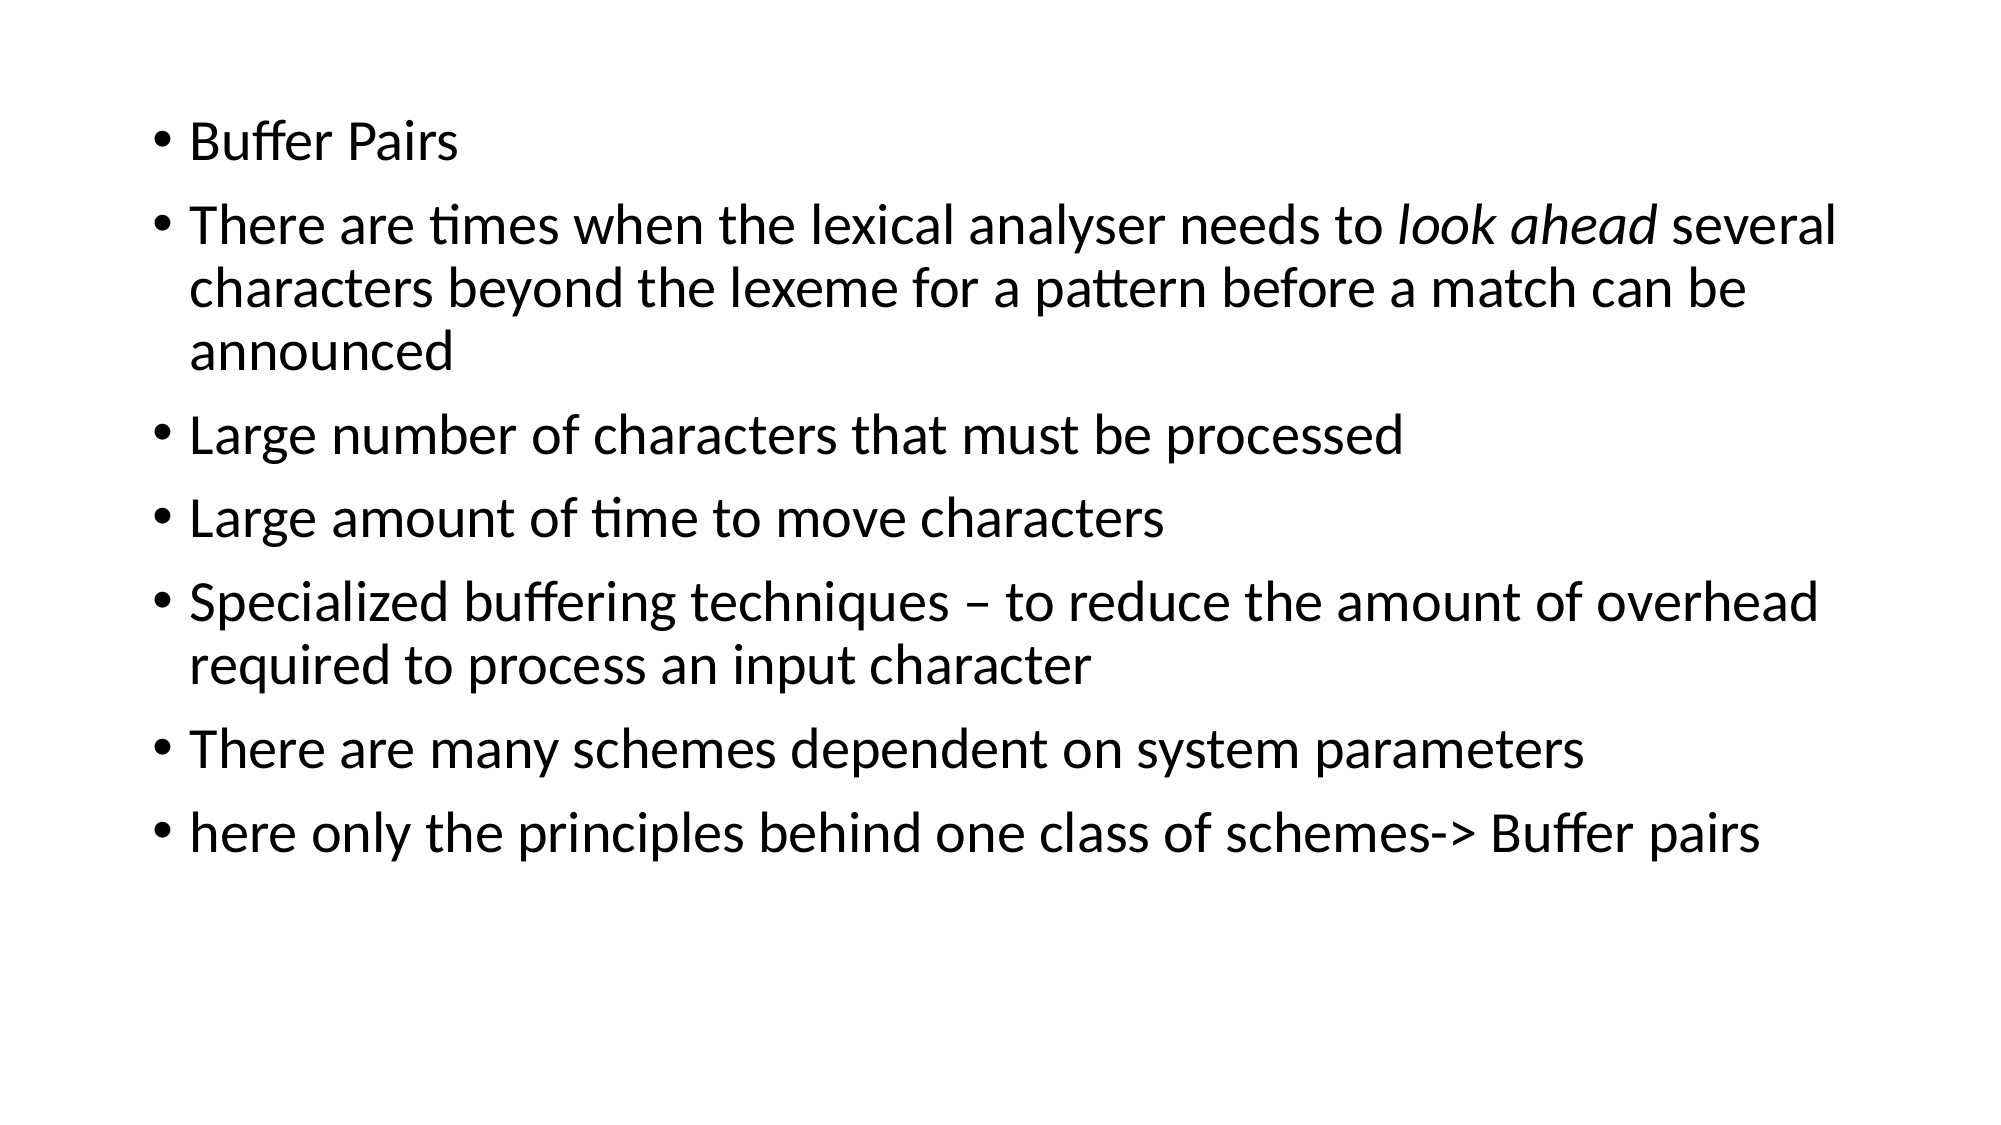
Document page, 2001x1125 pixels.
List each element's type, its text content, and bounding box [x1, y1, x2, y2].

list Buffer Pairs There are times when the lexical analyser needs to look ahead several characters beyond the lexeme for a pattern before a match can be announced Large number of characters that must be processed Large amount of time to move characters Specialized buffering techniques – to reduce the amount of overhead required to process an input character There are many schemes dependent on system parameters here only the principles behind one class of schemes-> Buffer pairs [137, 102, 1863, 1014]
